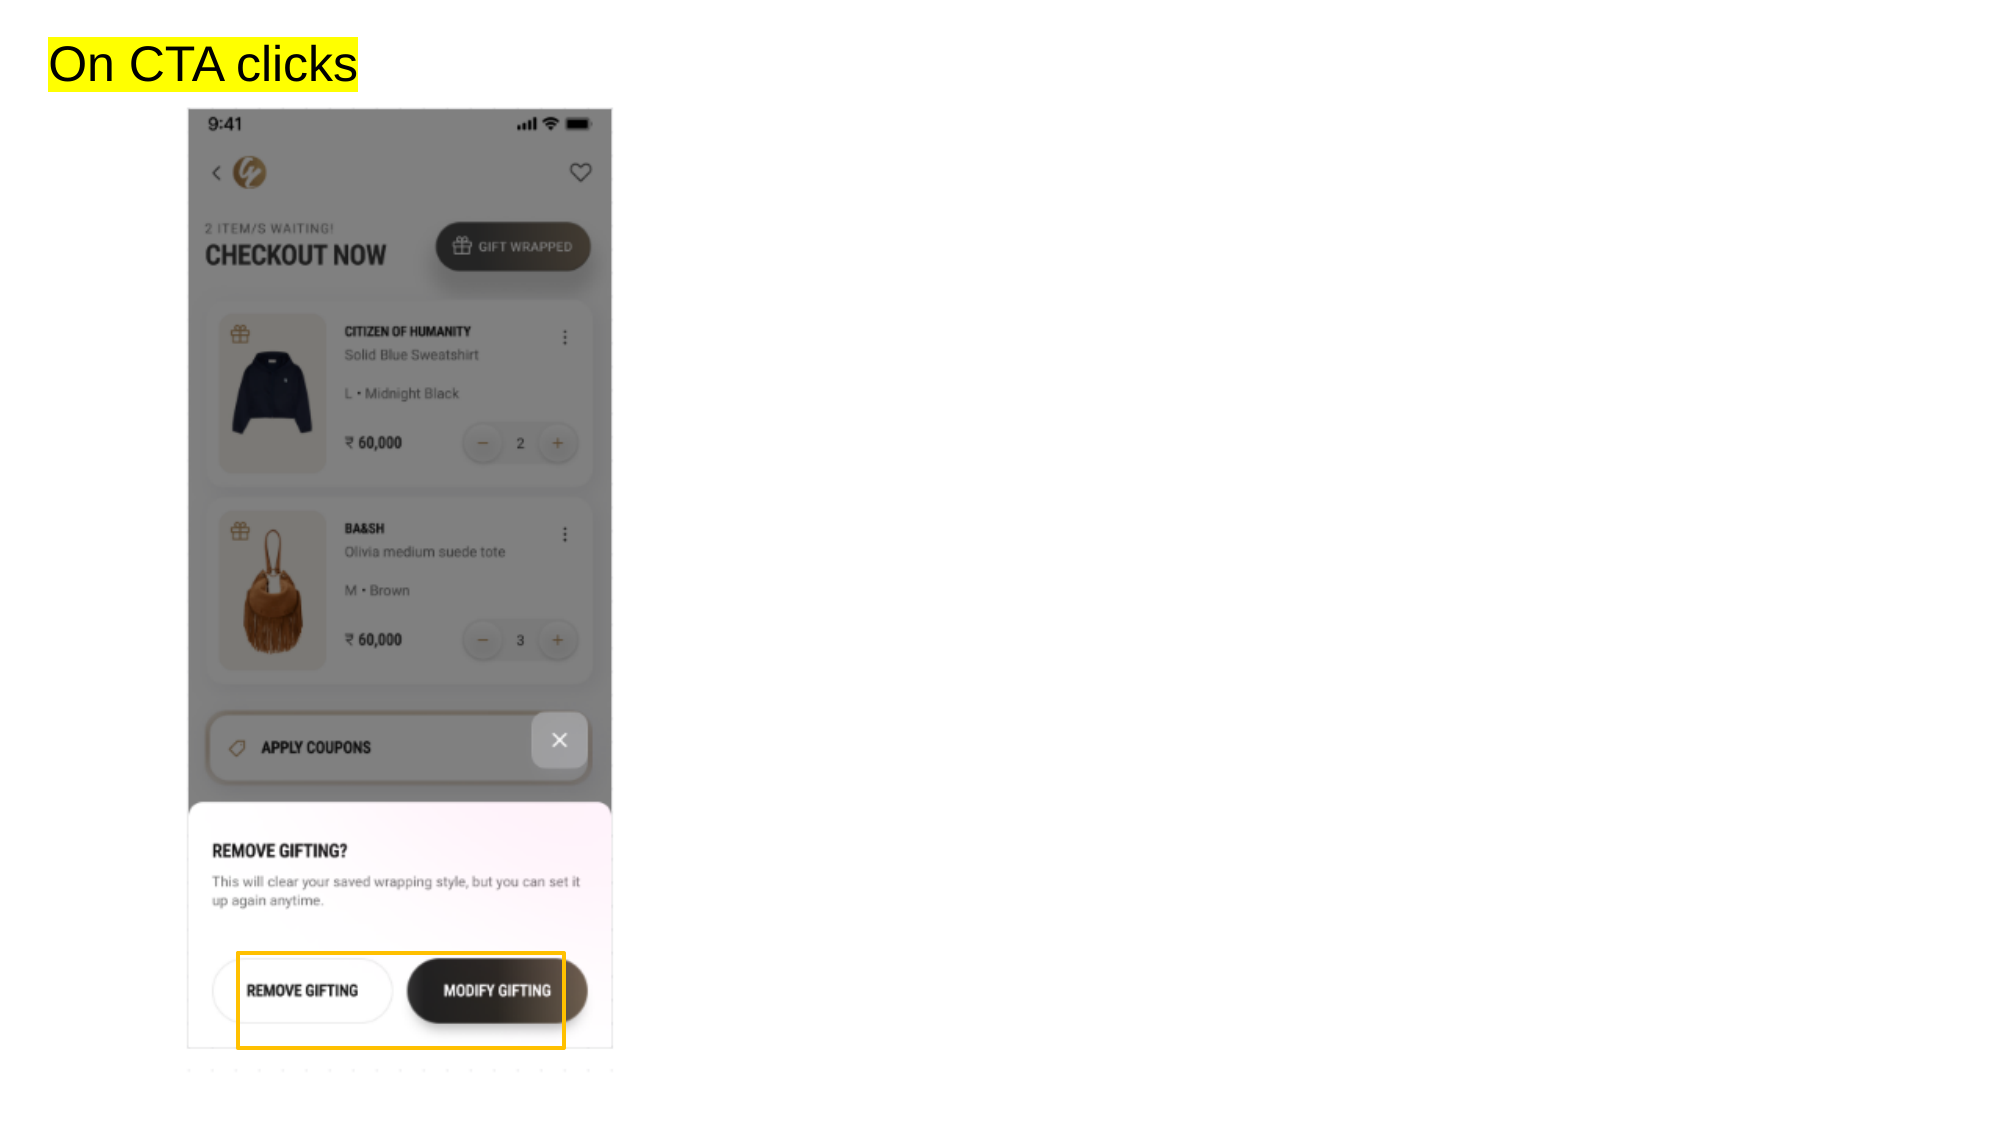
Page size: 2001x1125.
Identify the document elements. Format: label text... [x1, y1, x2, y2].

text_box On CTA clicks [33, 24, 1030, 100]
picture [170, 100, 632, 1085]
